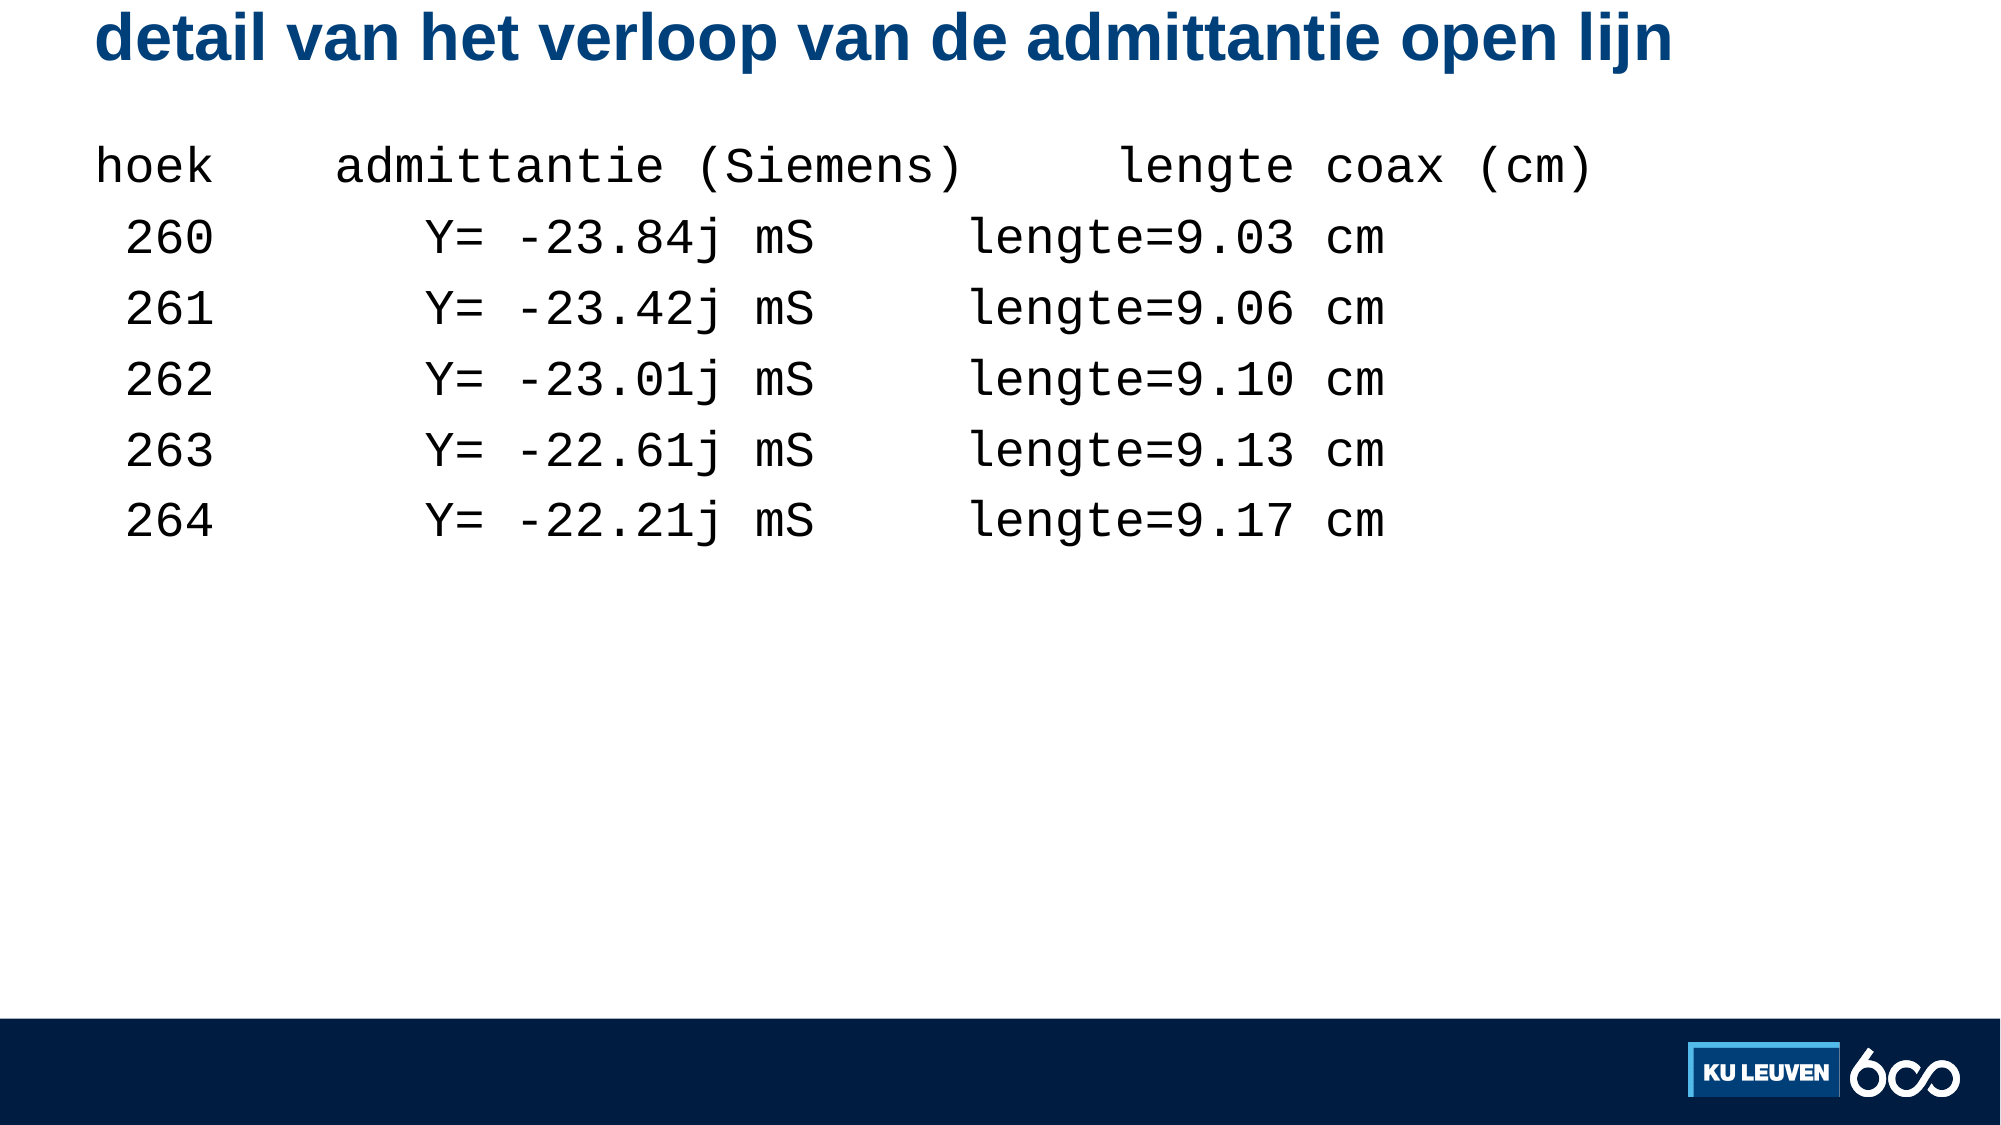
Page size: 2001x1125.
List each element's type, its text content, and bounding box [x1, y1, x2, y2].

picture [1688, 1042, 1960, 1097]
title detail van het verloop van de admittantie open lijn [94, 2, 1906, 110]
list hoek admittantie (Siemens) lengte coax (cm) 260 Y= -23.84j mS lengte=9.03 cm 261 Y= -23.42j mS lengte=9.06 cm 262 Y= -23.01j mS lengte=9.10 cm 263 Y= -22.61j mS lengte=9.13 cm 264 Y= -22.21j mS lengte=9.17 cm [94, 142, 1900, 993]
